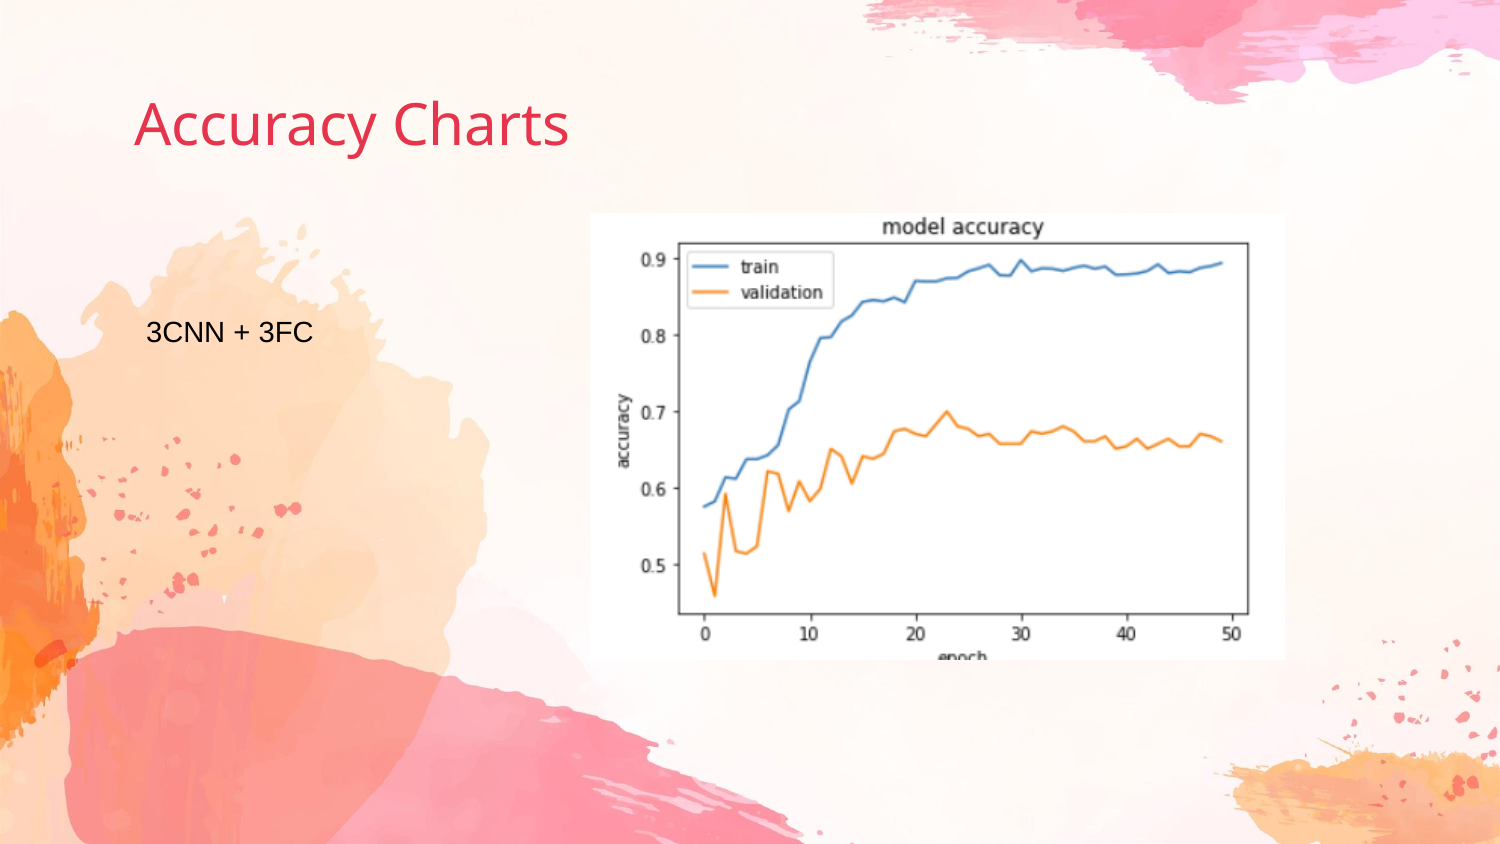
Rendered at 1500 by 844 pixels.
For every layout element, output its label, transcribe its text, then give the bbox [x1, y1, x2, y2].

text_box 3CNN + 3FC [131, 306, 584, 357]
title Accuracy Charts [119, 71, 1388, 166]
picture [0, 0, 1500, 844]
